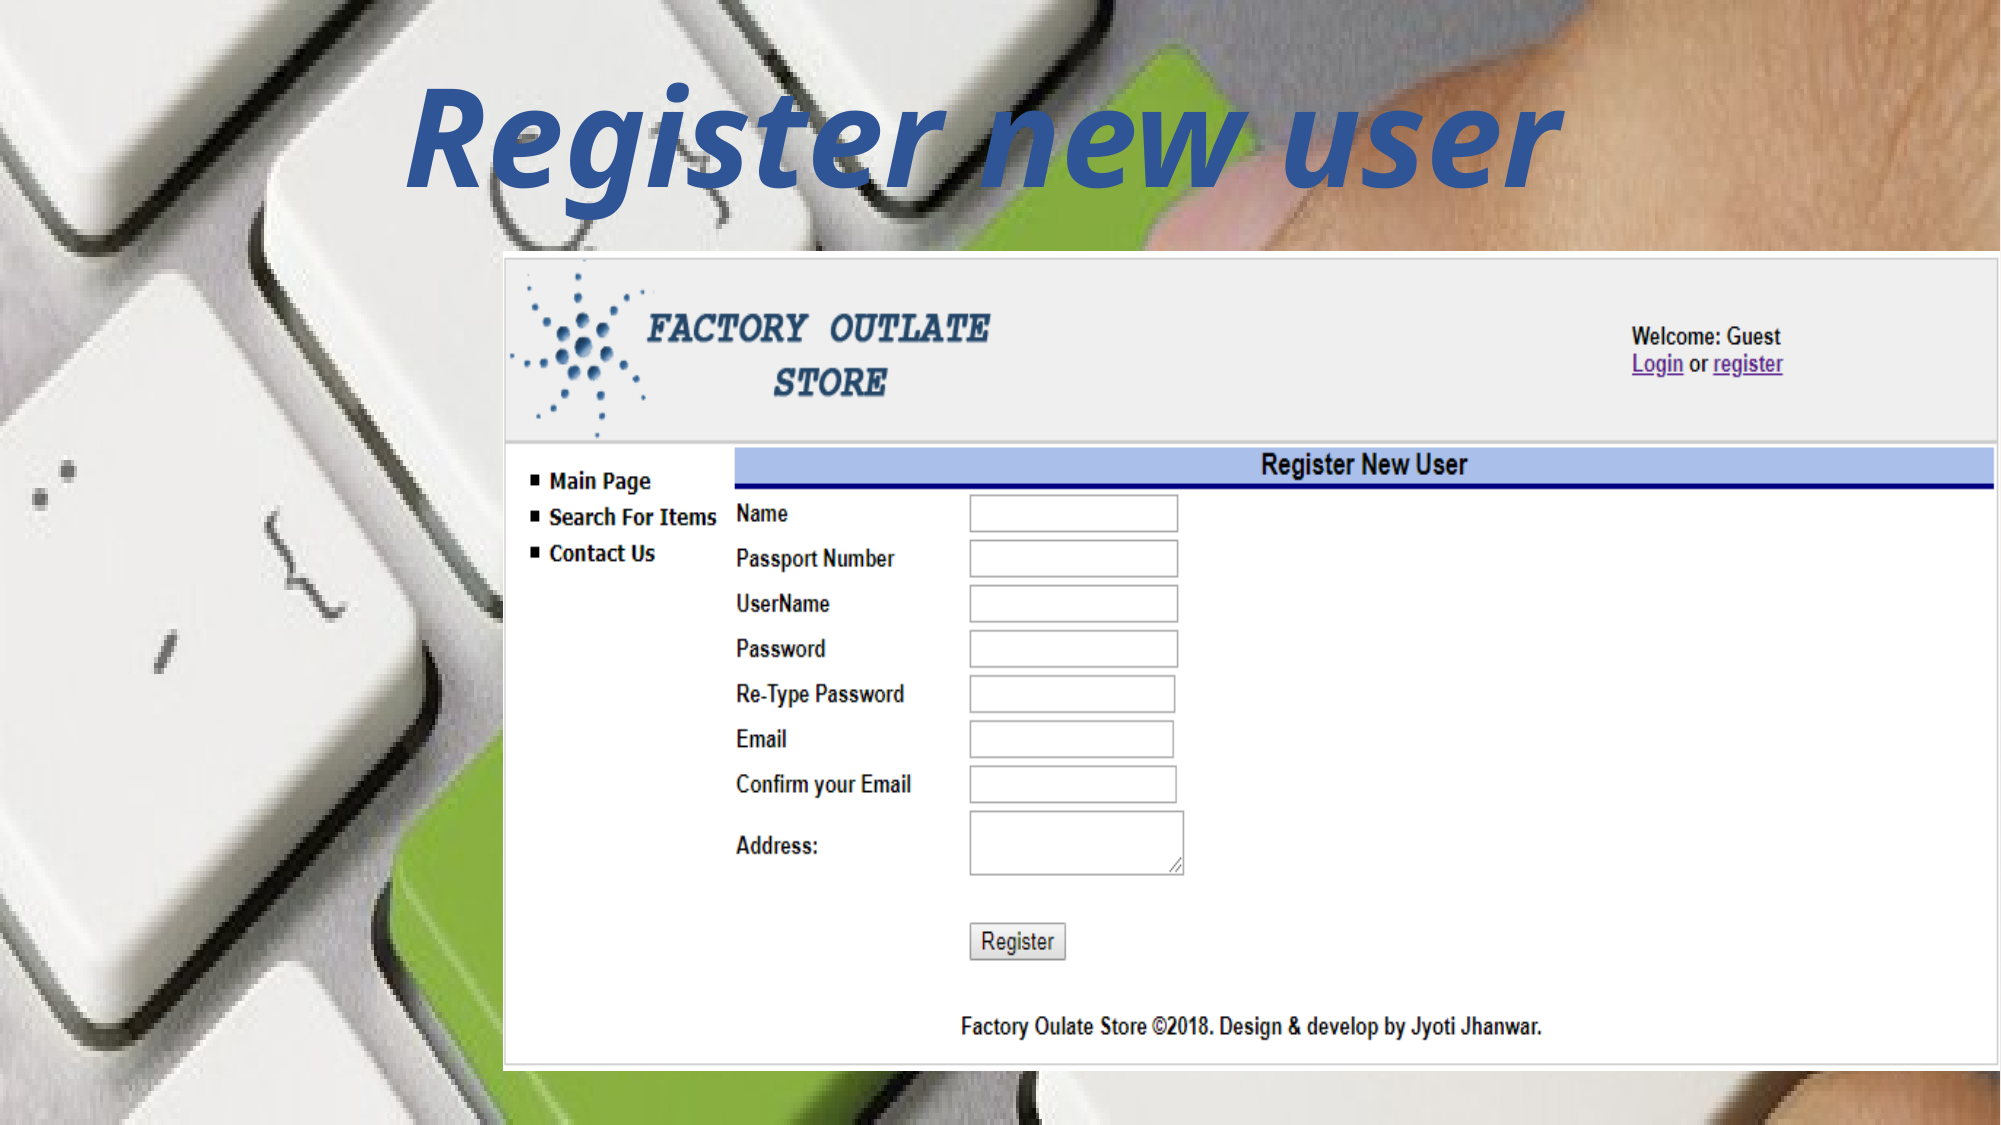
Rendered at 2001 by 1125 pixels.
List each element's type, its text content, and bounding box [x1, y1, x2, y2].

picture [0, 0, 2001, 1125]
title Register new user [389, 34, 2000, 252]
